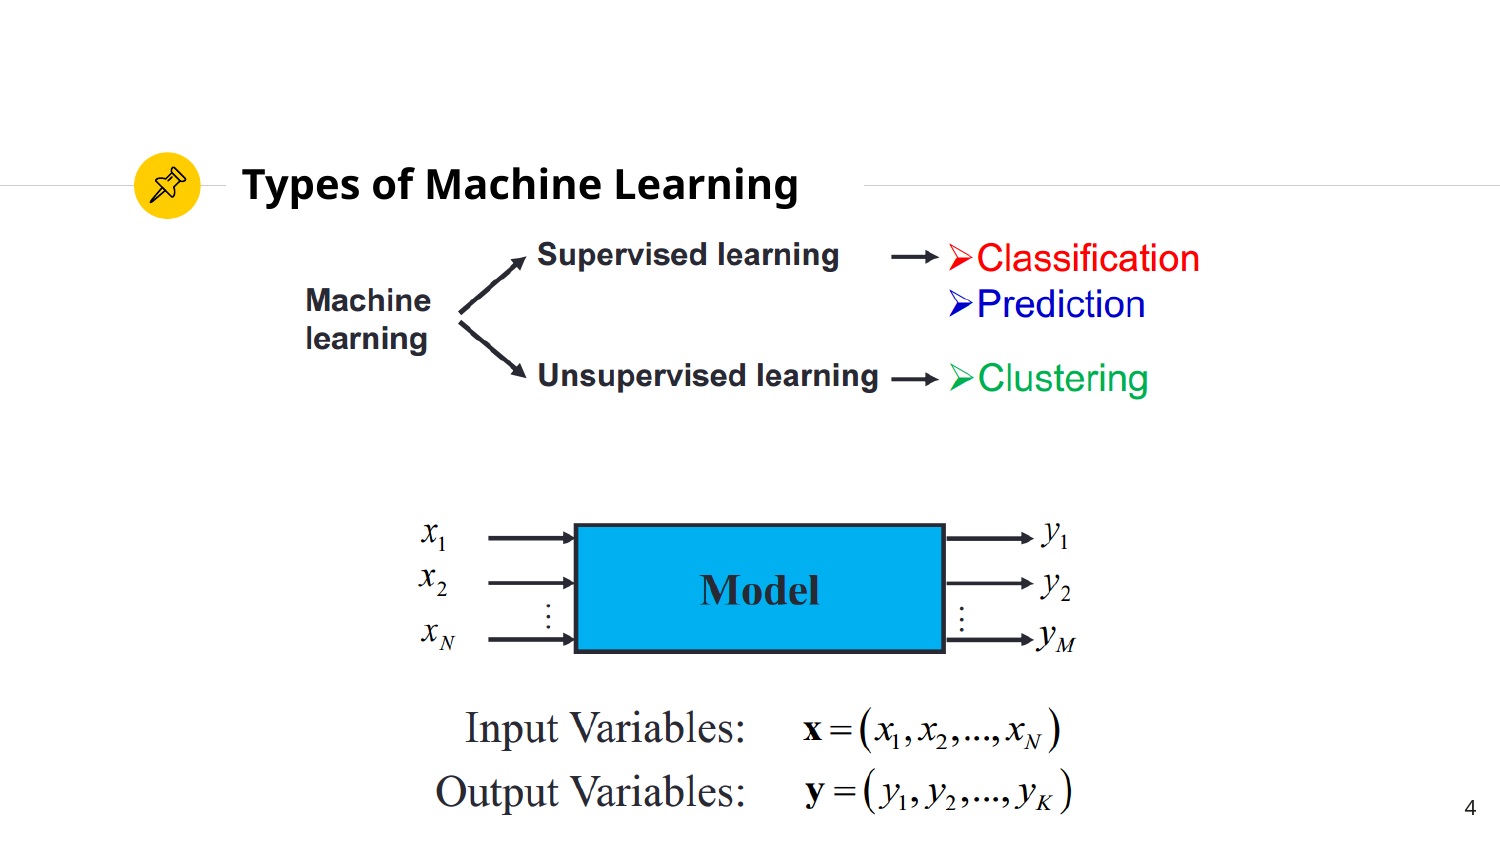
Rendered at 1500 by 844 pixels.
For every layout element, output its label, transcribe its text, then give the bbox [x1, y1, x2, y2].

title Types of Machine Learning [226, 146, 863, 219]
picture [291, 218, 1209, 829]
slide_number 4 [1401, 779, 1492, 844]
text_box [150, 166, 186, 203]
